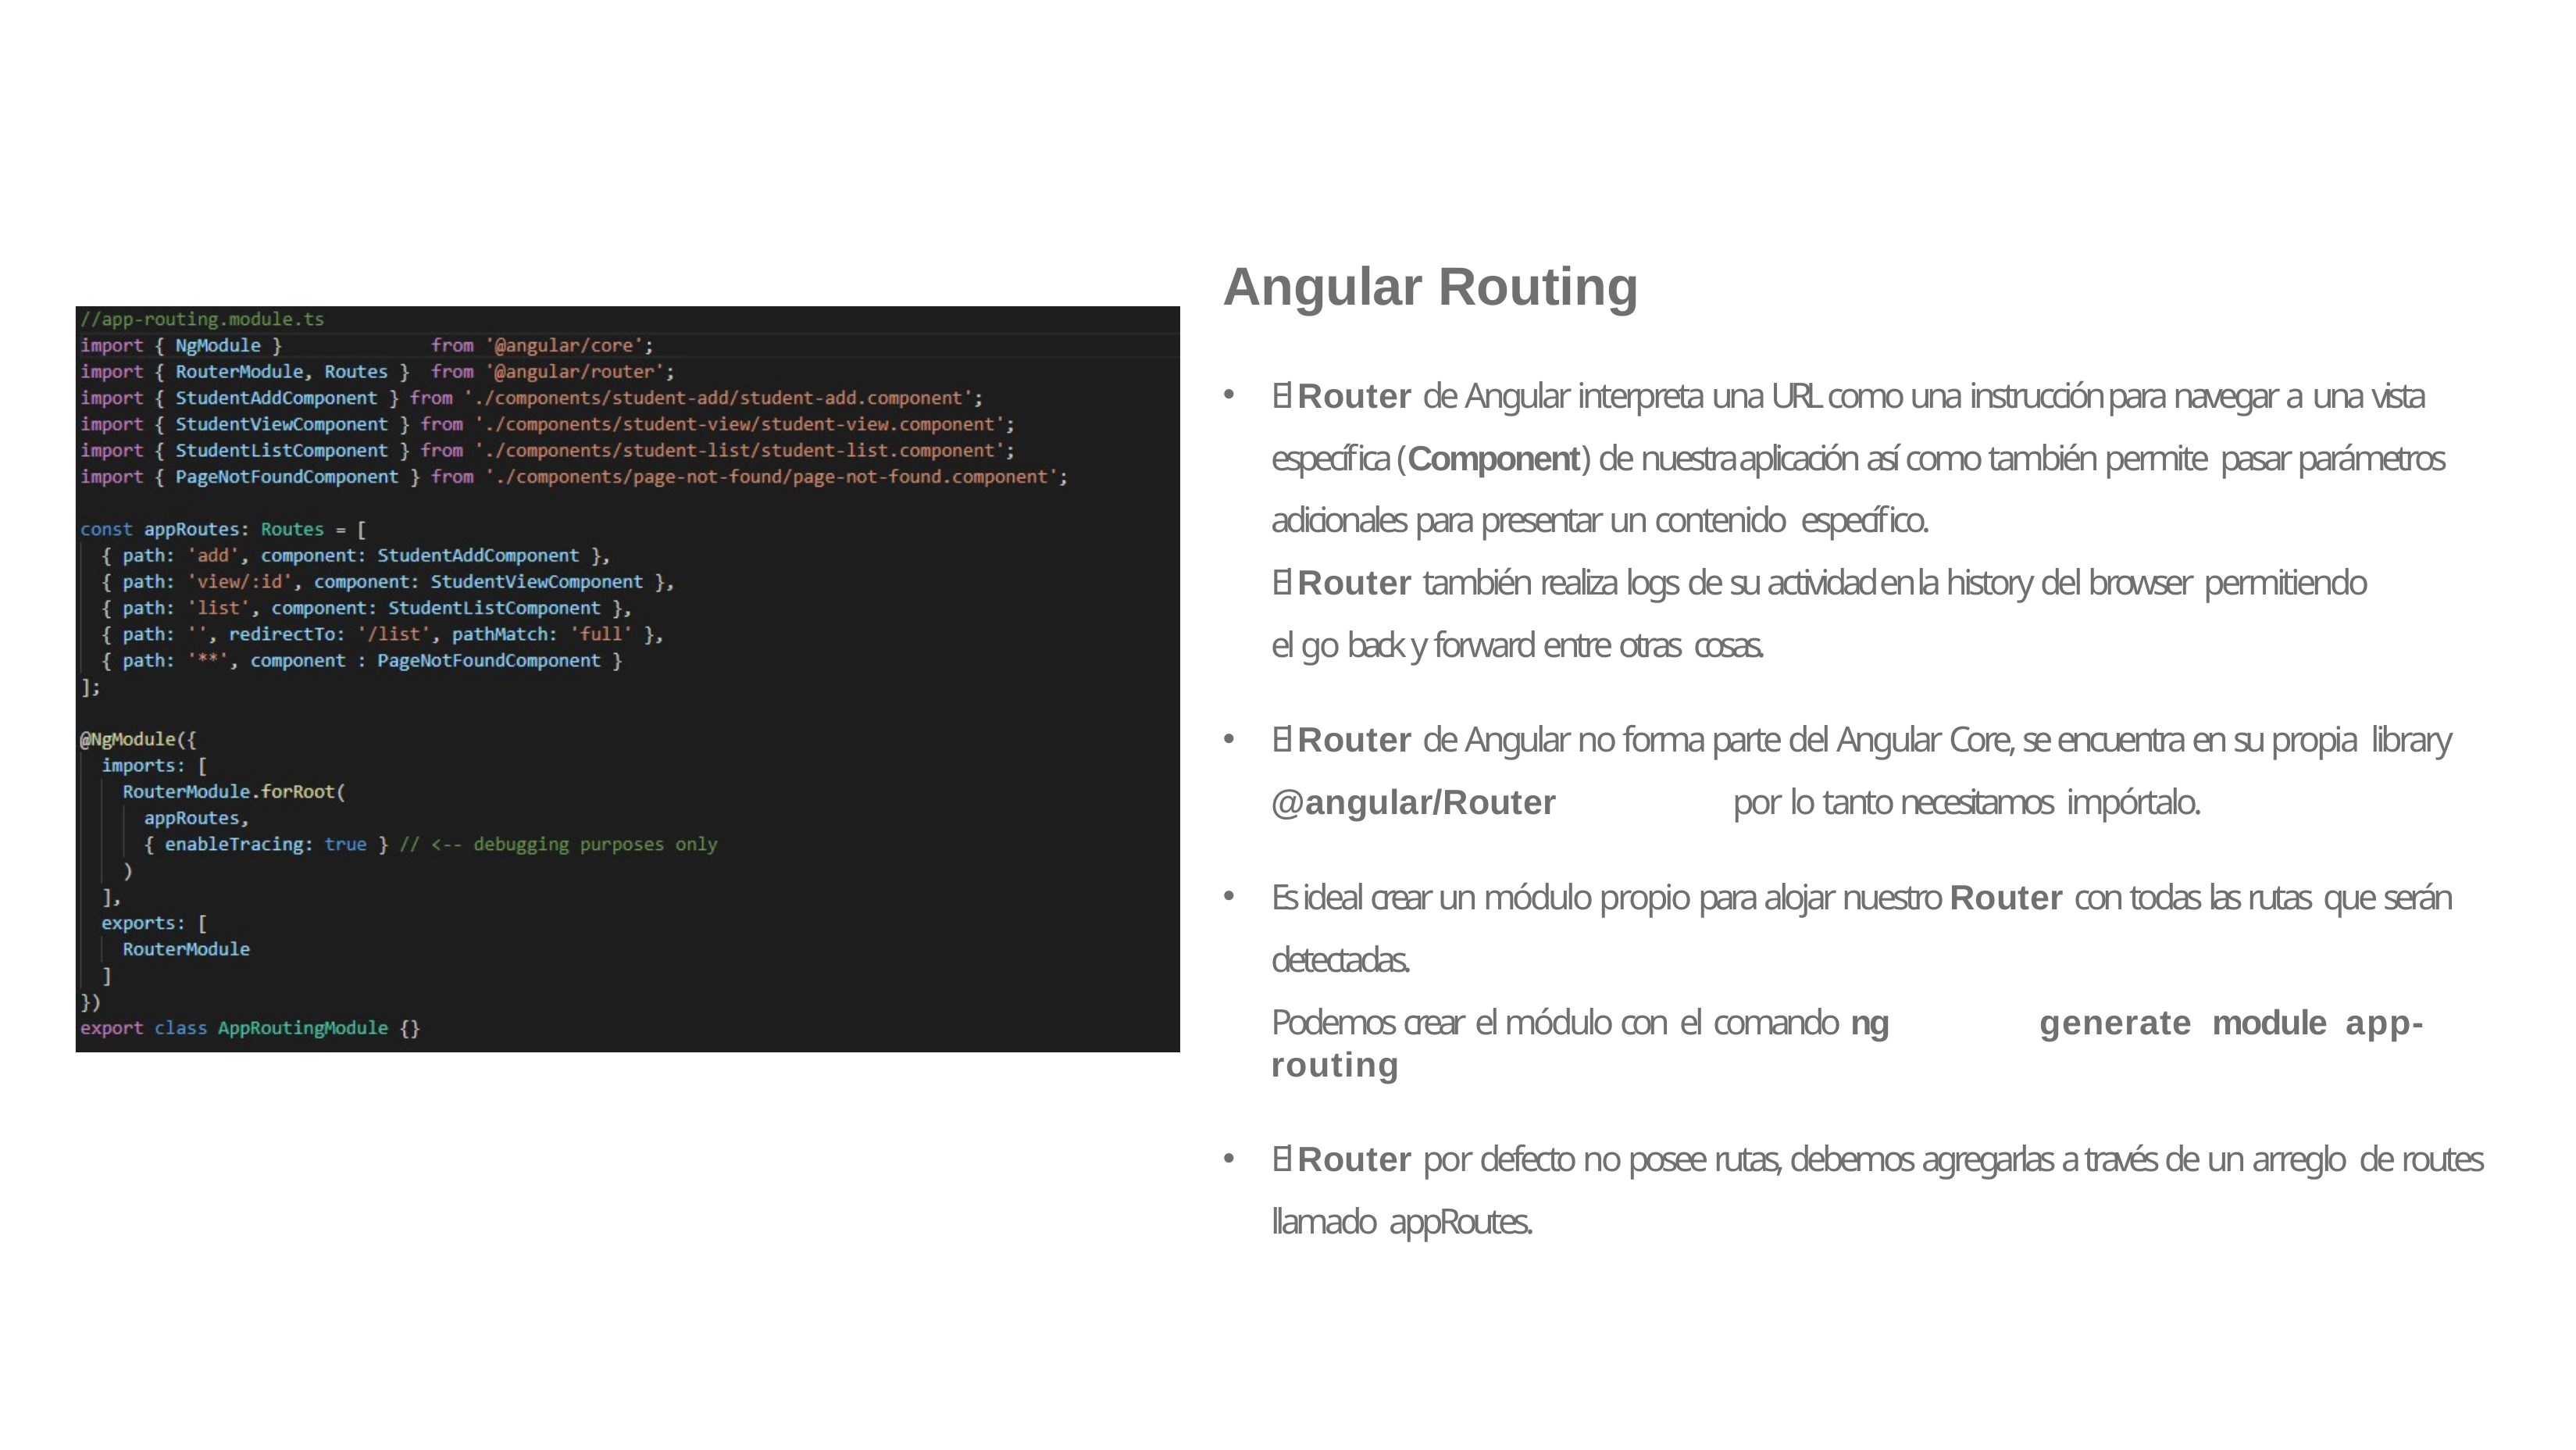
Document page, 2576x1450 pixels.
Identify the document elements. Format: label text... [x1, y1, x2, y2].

title Angular Routing [1221, 249, 1643, 350]
text_box [75, 306, 1180, 1052]
text_box El Router de Angular interpreta una URL como una instrucción para navegar a una vista específica (Component) de nuestra aplicación así como también permite pasar parámetros adicionales para presentar un contenido específico. El Router también realiza logs de su actividad en la history del browser permitiendo el go back y forward entre otras cosas. El Router de Angular no forma parte del Angular Core, se encuentra en su propia library @angular/Router por lo tanto necesitamos impórtalo. Es ideal crear un módulo propio para alojar nuestro Router con todas las rutas que serán detectadas. Podemos crear el módulo con el comando ng generate module app-routing El Router por defecto no posee rutas, debemos agregarlas a través de un arreglo de routes llamado appRoutes. [1221, 350, 2526, 1241]
